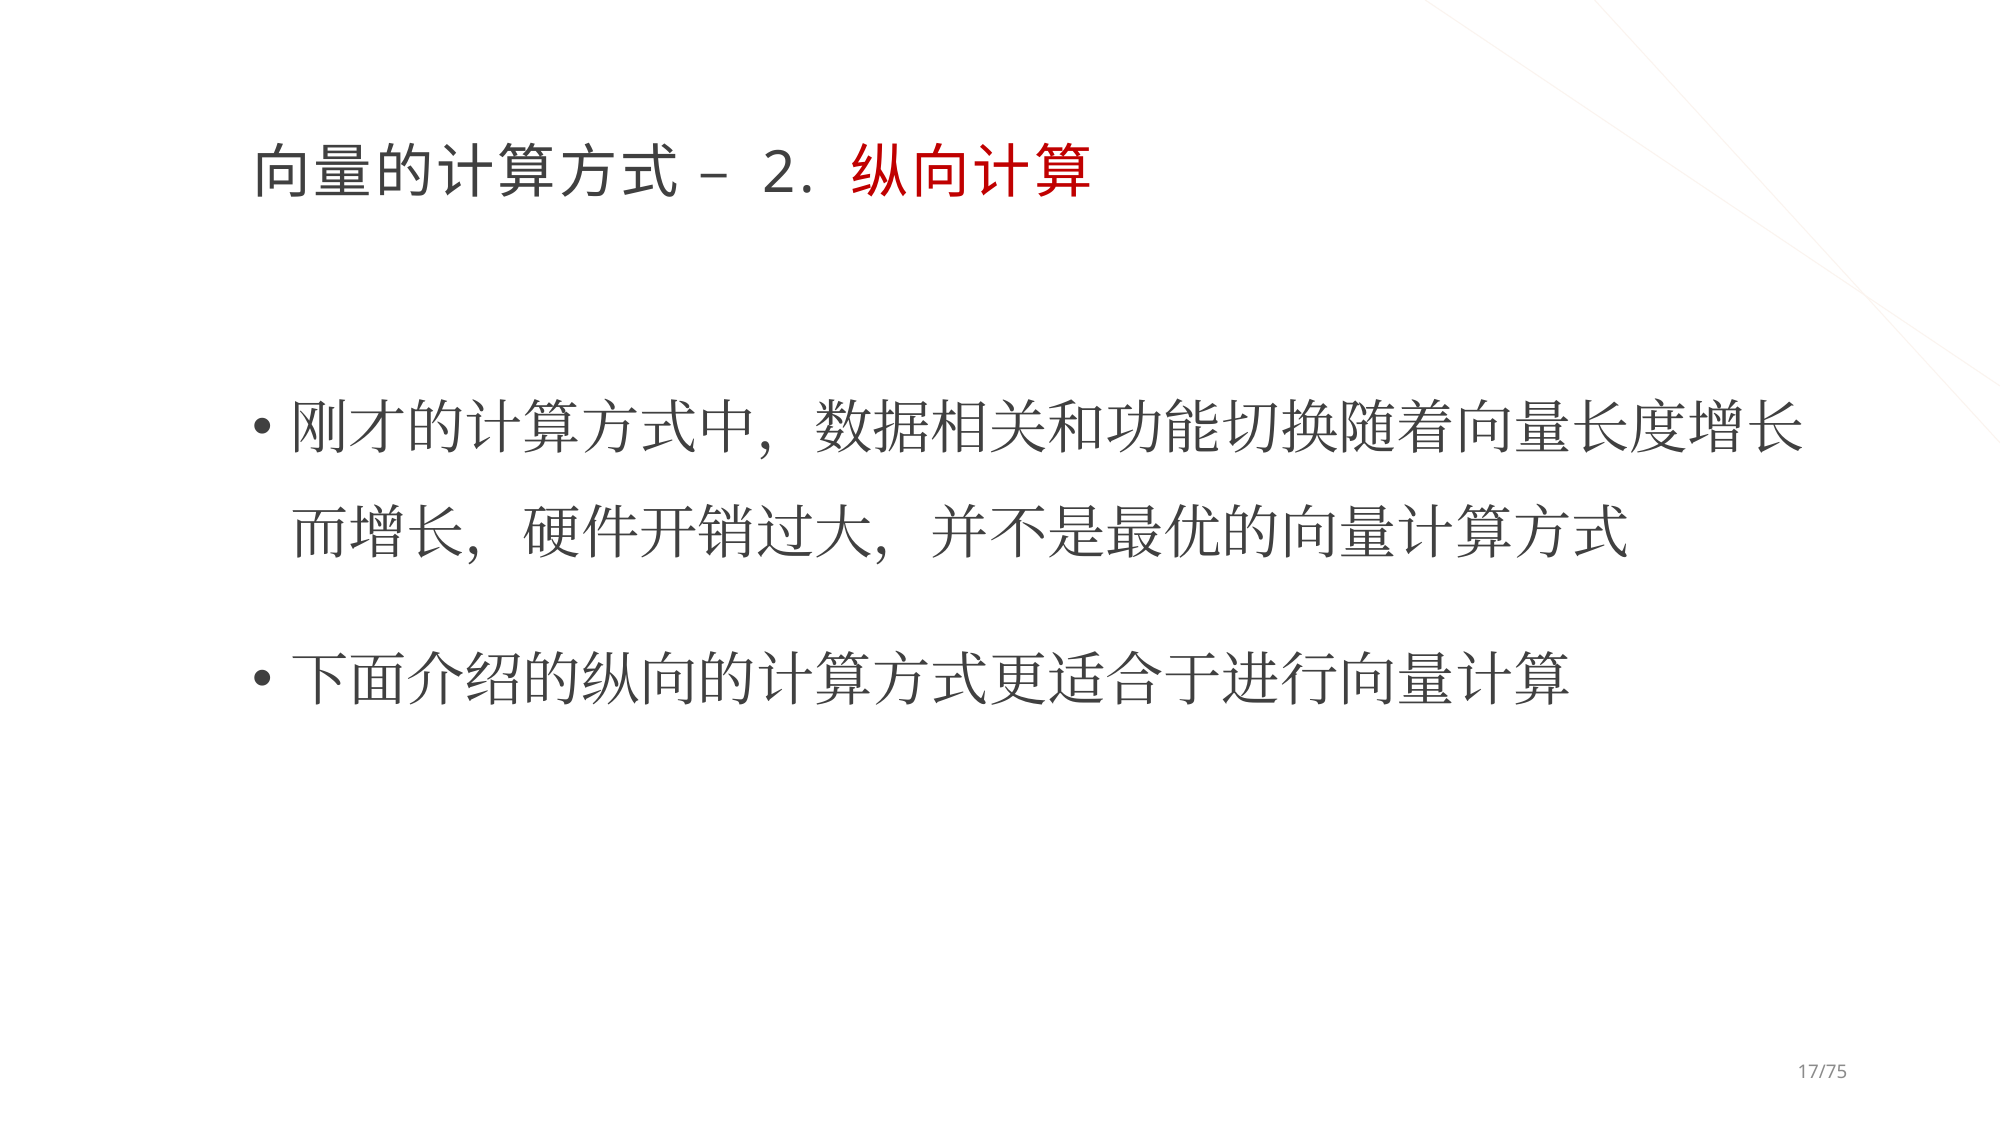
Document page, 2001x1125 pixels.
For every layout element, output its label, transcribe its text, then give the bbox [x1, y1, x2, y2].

title 向量的计算方式 – 2. 纵向计算 [237, 98, 1763, 250]
list 刚才的计算方式中，数据相关和功能切换随着向量长度增长而增长，硬件开销过大，并不是最优的向量计算方式 下面介绍的纵向的计算方式更适合于进行向量计算 [237, 348, 1863, 948]
slide_number 17/75 [1412, 1042, 1863, 1103]
